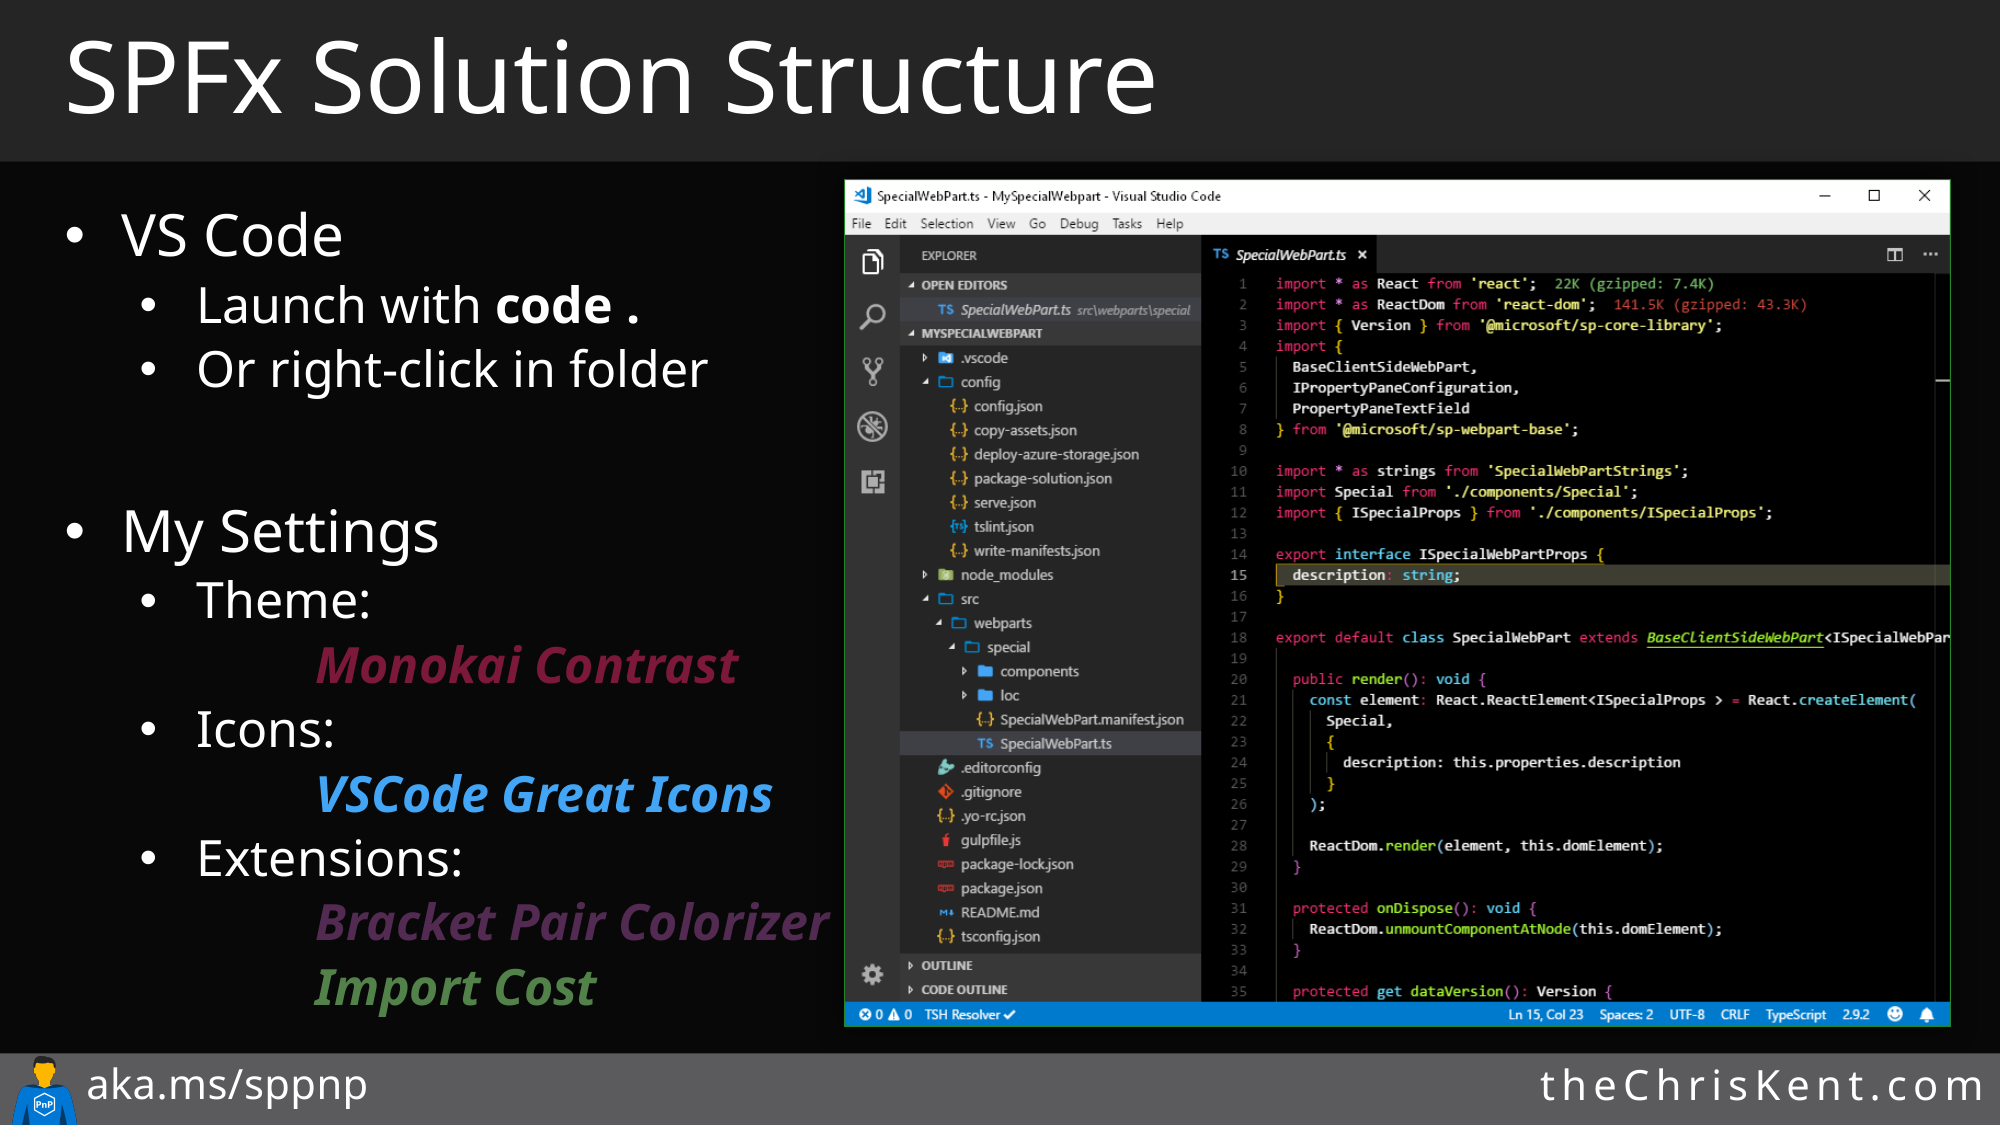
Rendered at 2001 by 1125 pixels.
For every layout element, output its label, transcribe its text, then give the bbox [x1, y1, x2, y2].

picture [10, 1056, 79, 1125]
list VS Code Launch with code . Or right-click in folder My Settings Theme: Monokai Contrast Icons: VSCode Great Icons Extensions: Bracket Pair Colorizer Import Cost [49, 199, 826, 1027]
picture [844, 179, 1951, 1024]
title SPFx Solution Structure [49, 0, 1951, 162]
